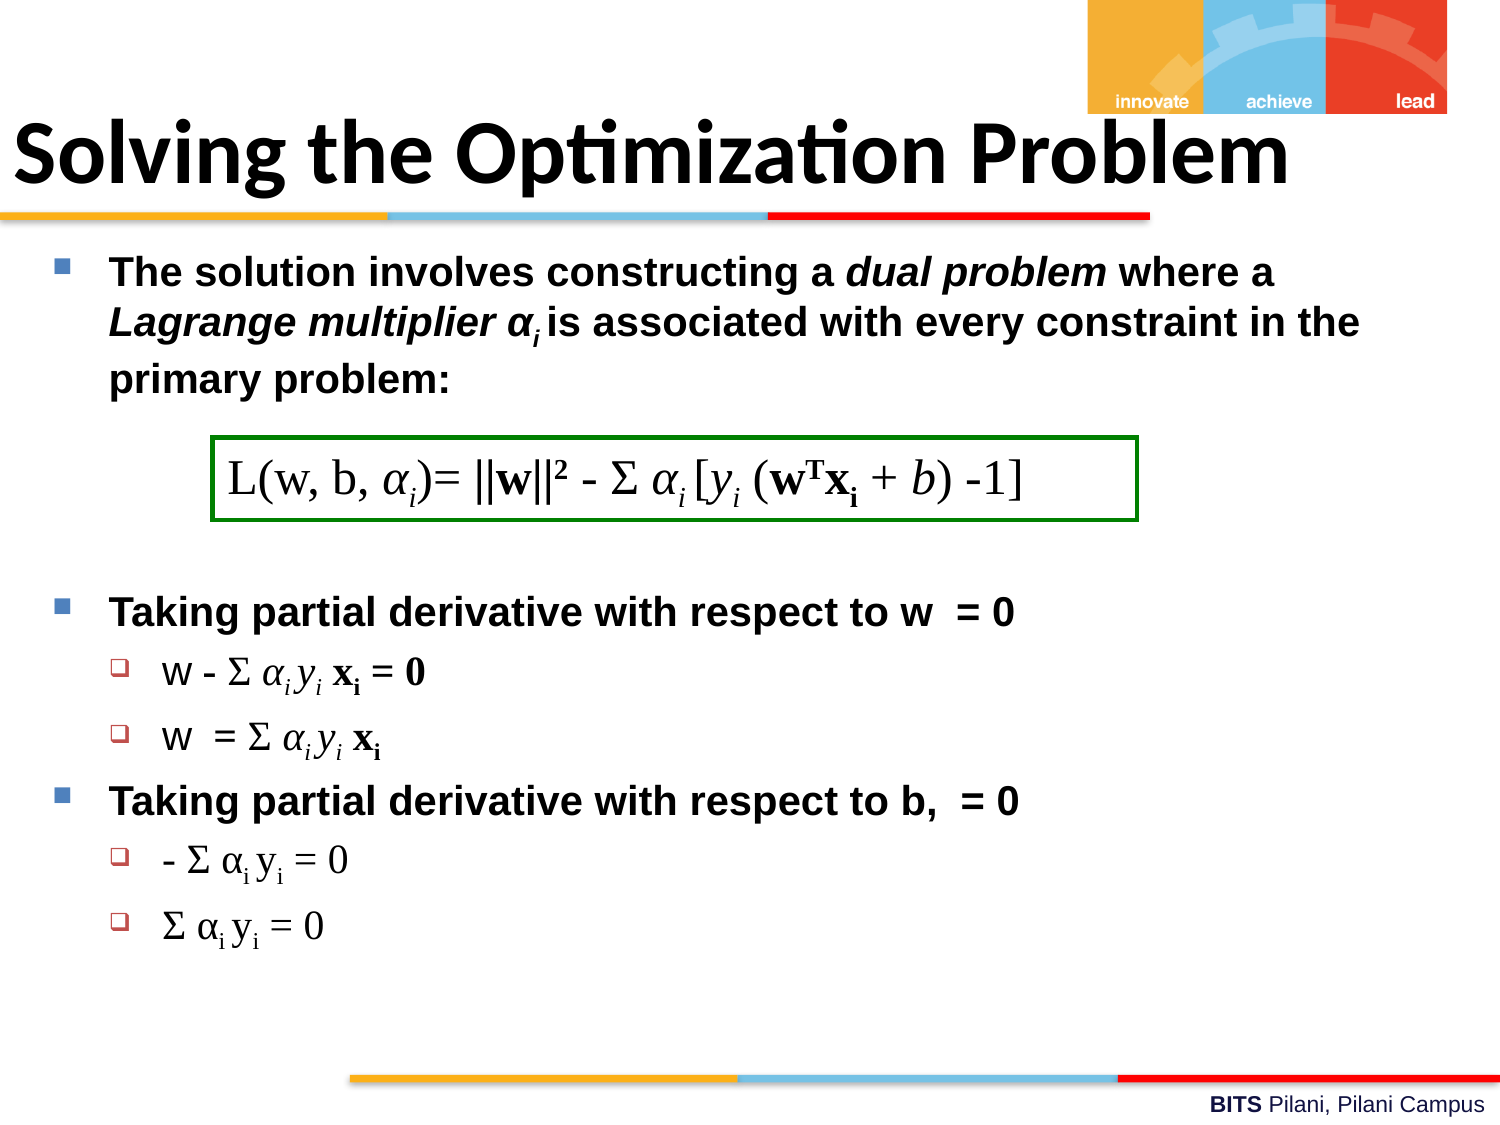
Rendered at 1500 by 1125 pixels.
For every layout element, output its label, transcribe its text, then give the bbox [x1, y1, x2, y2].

picture [1087, 0, 1448, 114]
text_box Solving the Optimization Problem [0, 53, 1375, 241]
